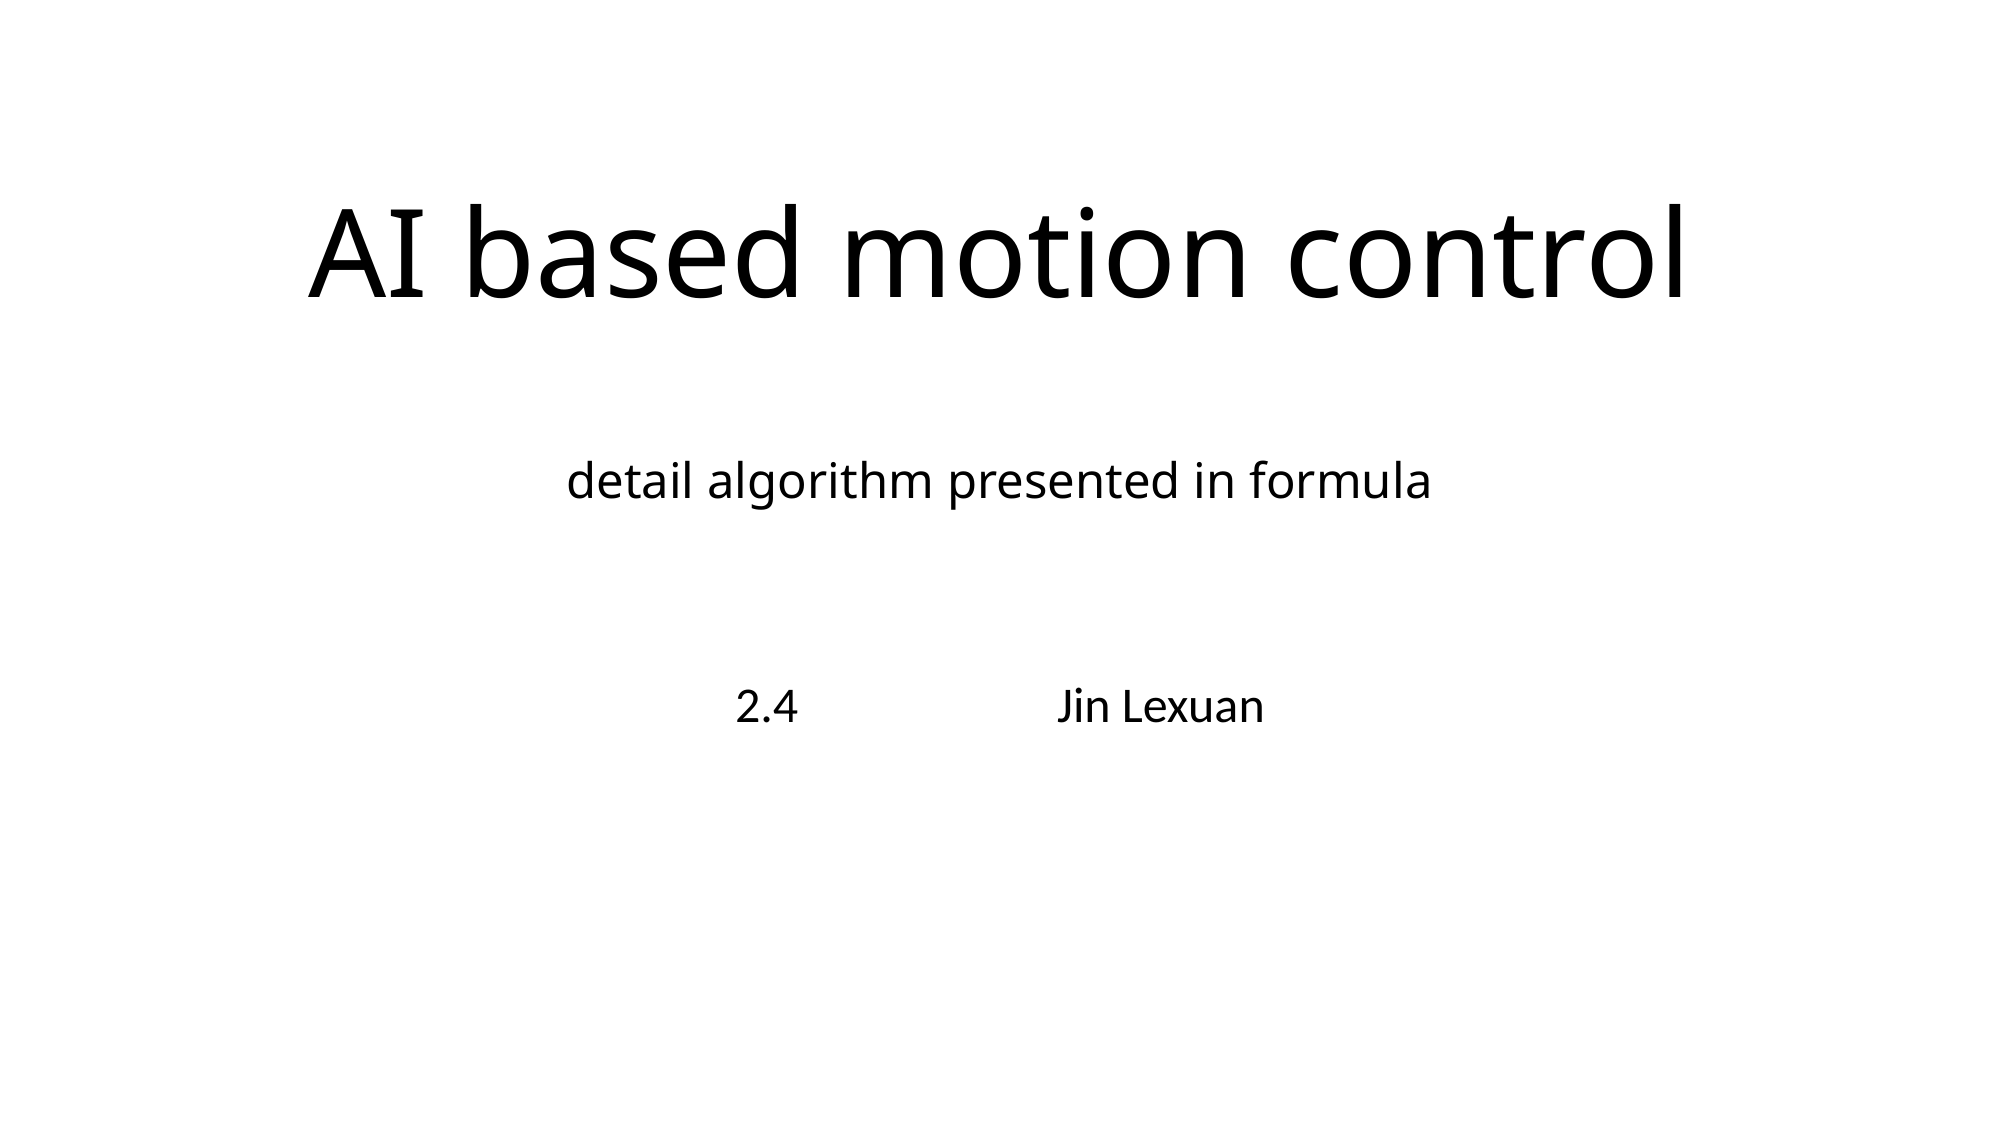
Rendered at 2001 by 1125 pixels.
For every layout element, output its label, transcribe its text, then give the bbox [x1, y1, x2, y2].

subtitle 2.4 Jin Lexuan [249, 590, 1750, 863]
title AI based motion control detail algorithm presented in formula [249, 184, 1750, 576]
